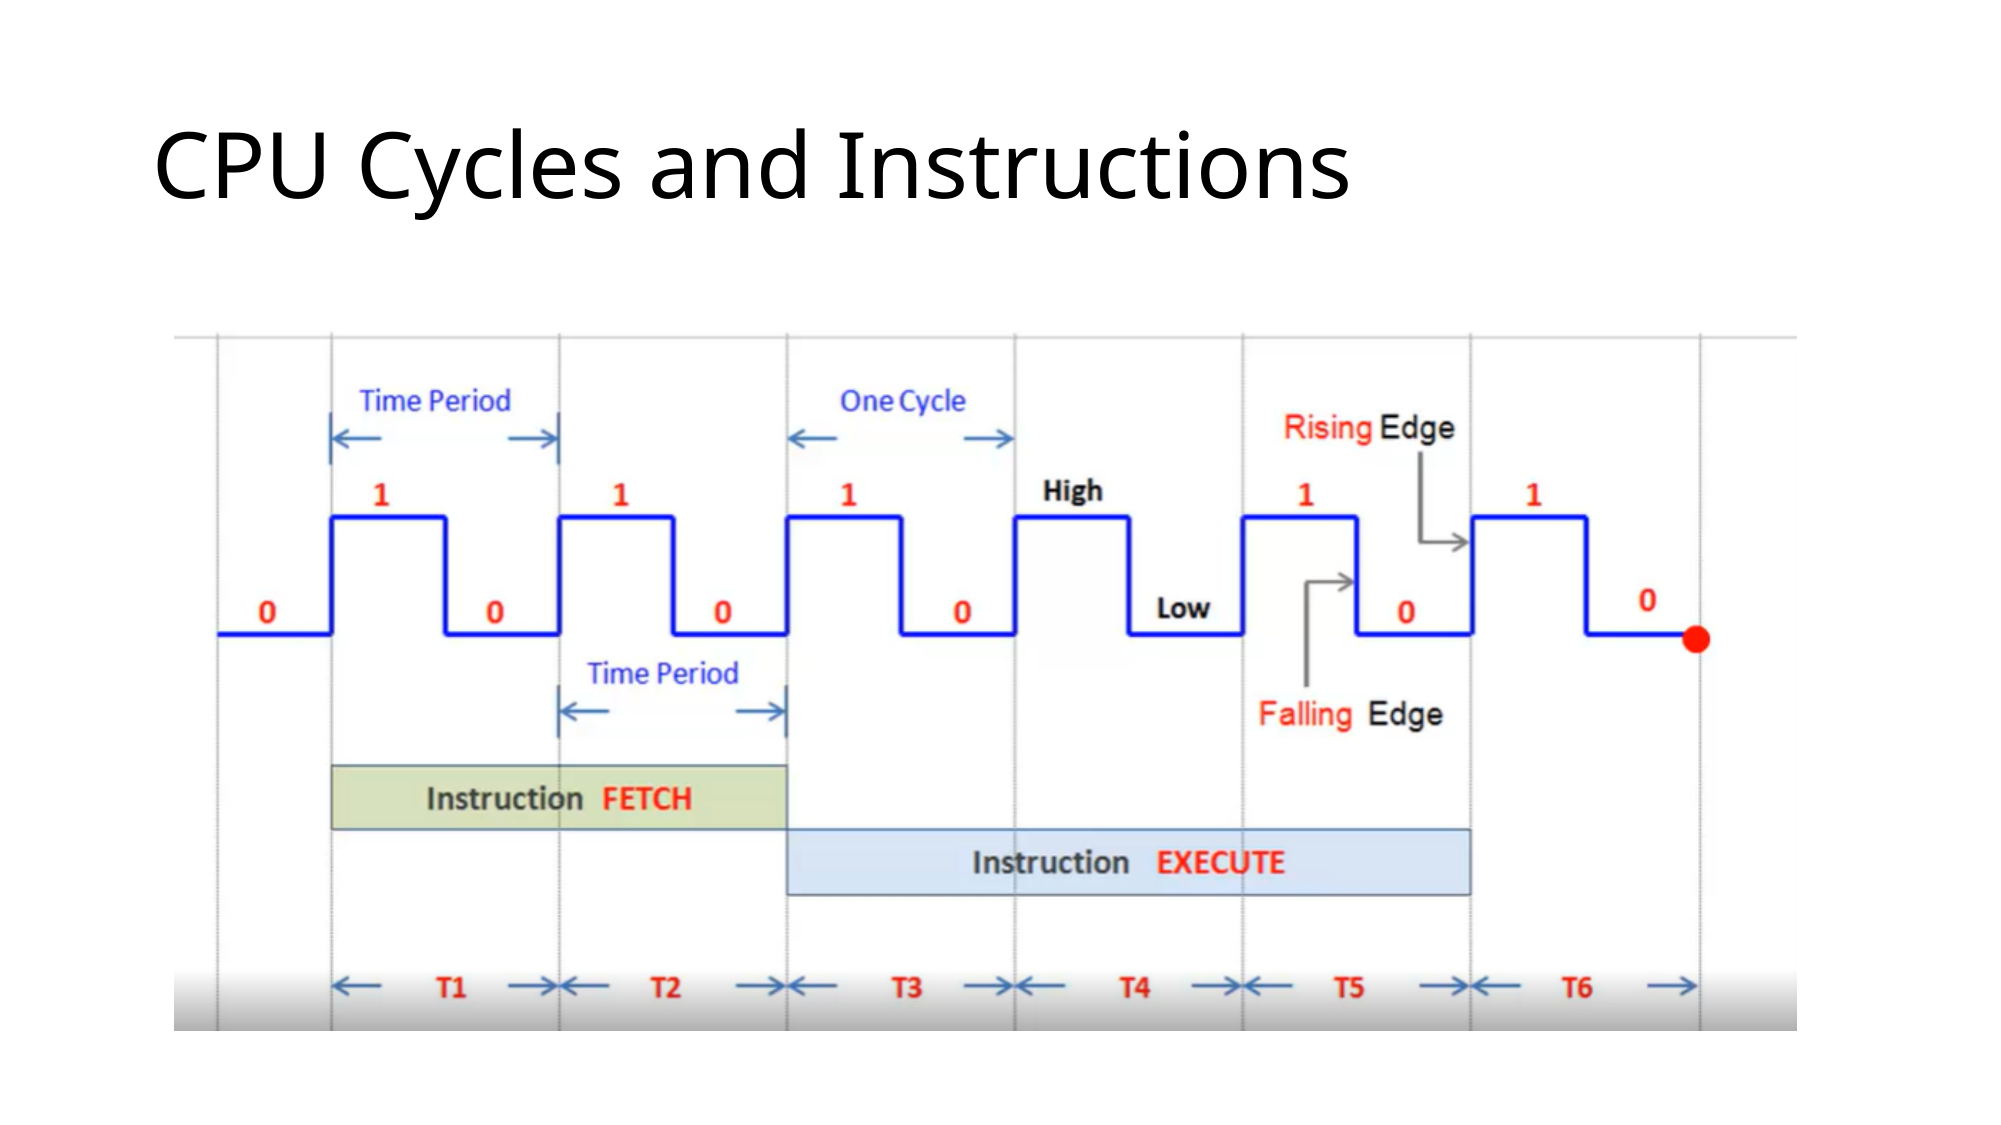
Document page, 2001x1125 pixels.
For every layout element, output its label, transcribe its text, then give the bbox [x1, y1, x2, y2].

title CPU Cycles and Instructions [137, 59, 1863, 278]
picture [174, 299, 1797, 1031]
